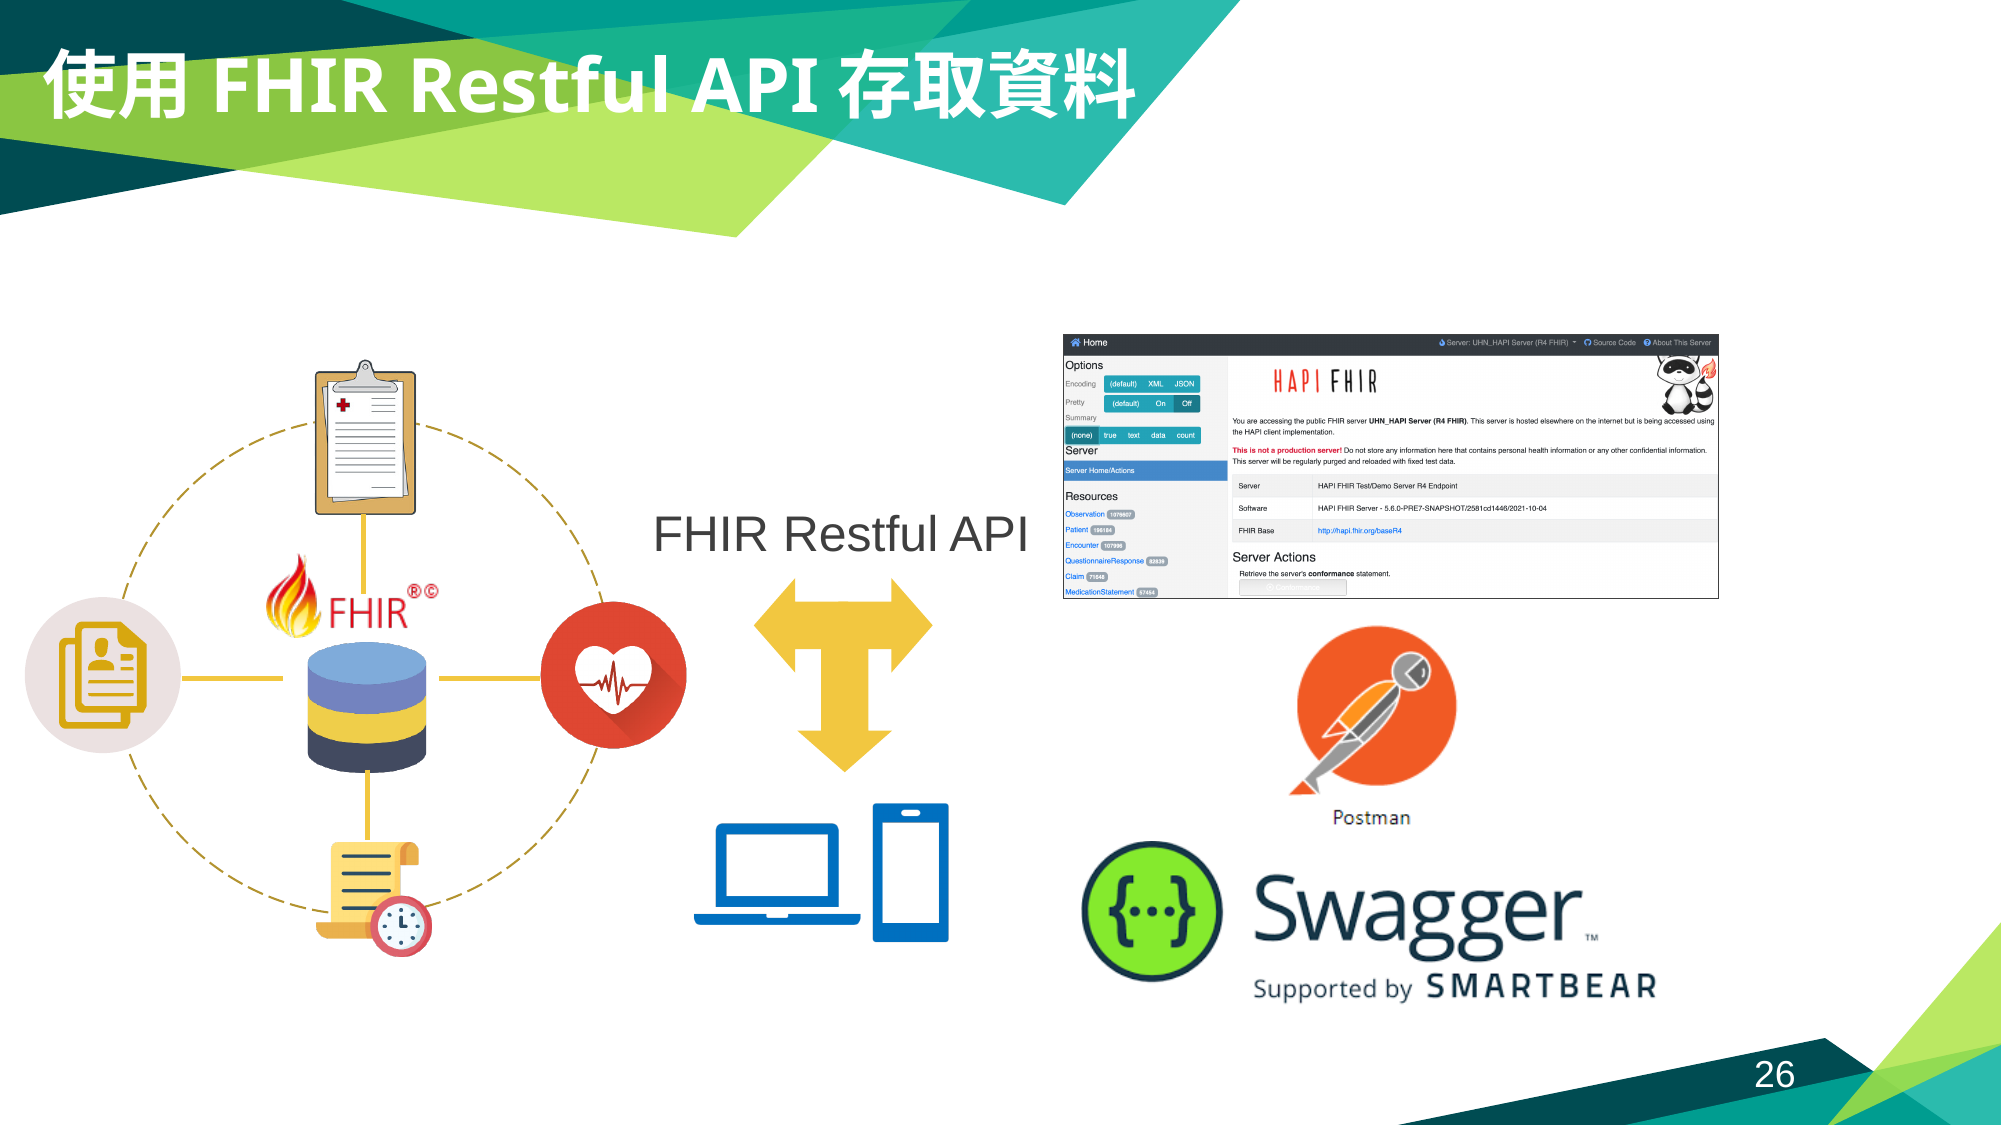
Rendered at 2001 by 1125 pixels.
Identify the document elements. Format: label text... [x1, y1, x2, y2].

picture [301, 642, 432, 773]
text_box [371, 684, 594, 904]
picture [1063, 334, 1719, 1008]
picture [266, 553, 464, 638]
text_box [753, 577, 849, 673]
text_box [122, 431, 362, 910]
picture [285, 357, 445, 518]
picture [316, 841, 432, 958]
slide_number 26 [1550, 1042, 2000, 1103]
text_box [797, 612, 893, 773]
picture [515, 600, 712, 750]
text_box [849, 577, 933, 673]
text_box [368, 433, 602, 681]
text_box FHIR Restful API [637, 494, 1046, 569]
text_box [690, 787, 987, 962]
text_box 使用FHIR Restful API存取資料 [27, 22, 1753, 143]
text_box [24, 597, 181, 754]
text_box [59, 621, 147, 729]
